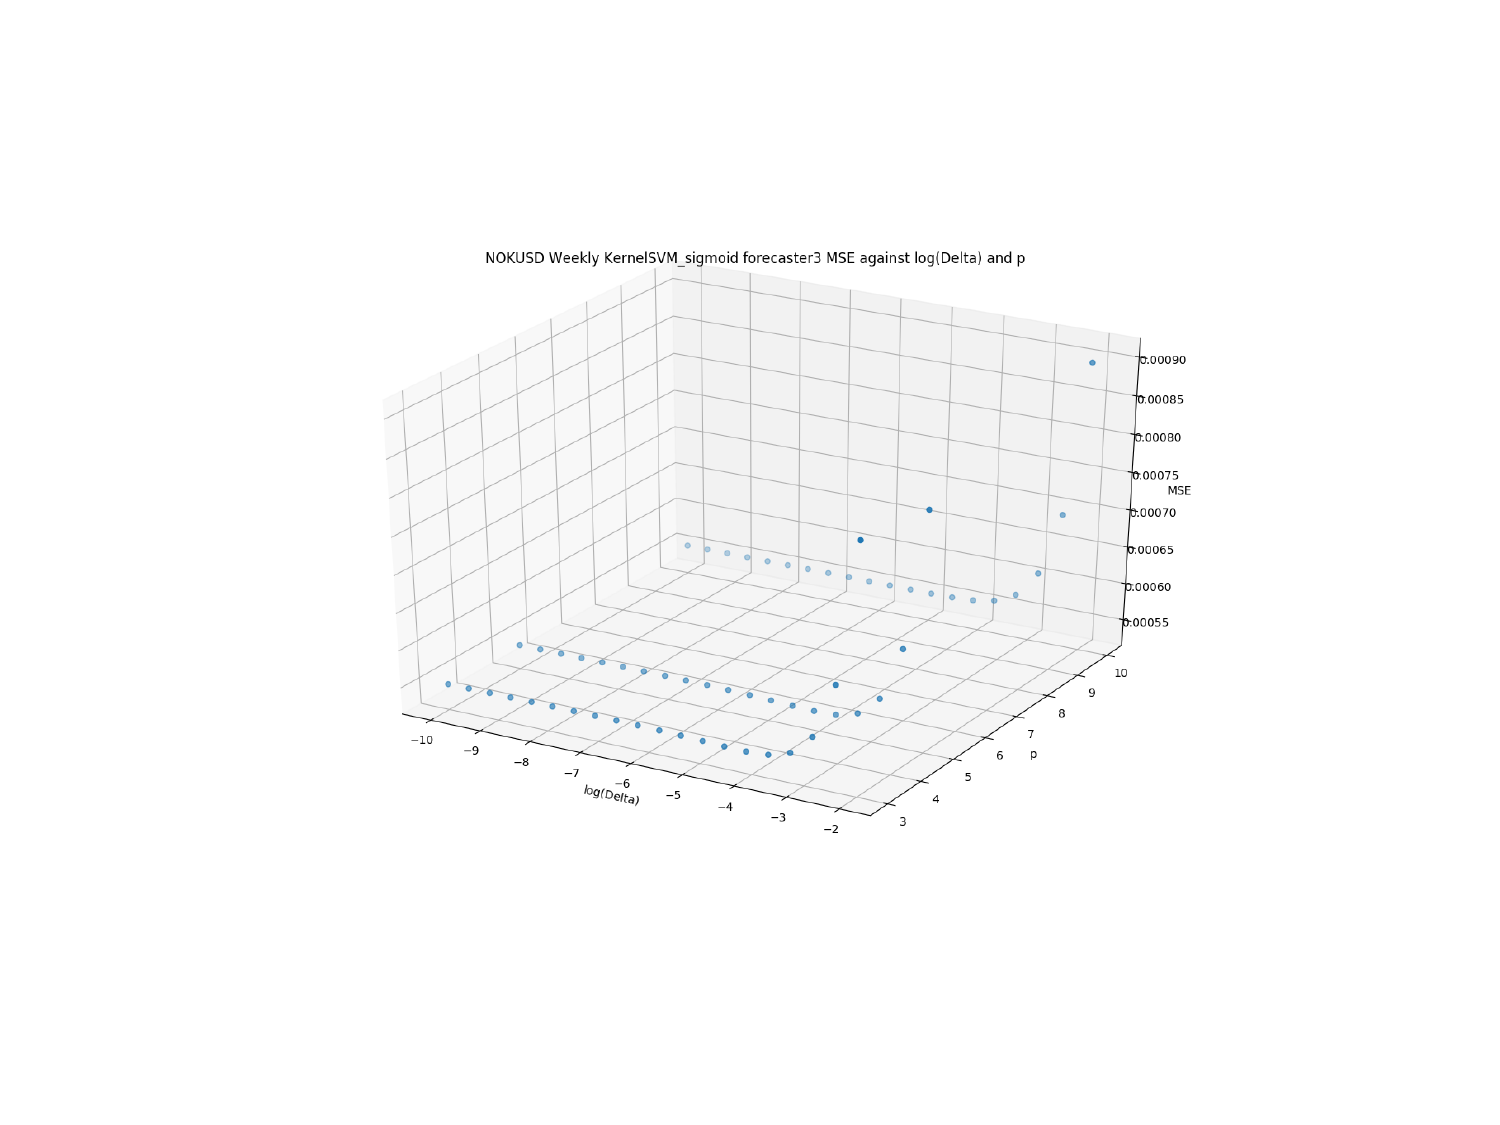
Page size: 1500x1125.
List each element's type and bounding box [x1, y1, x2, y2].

picture [119, 119, 1358, 946]
